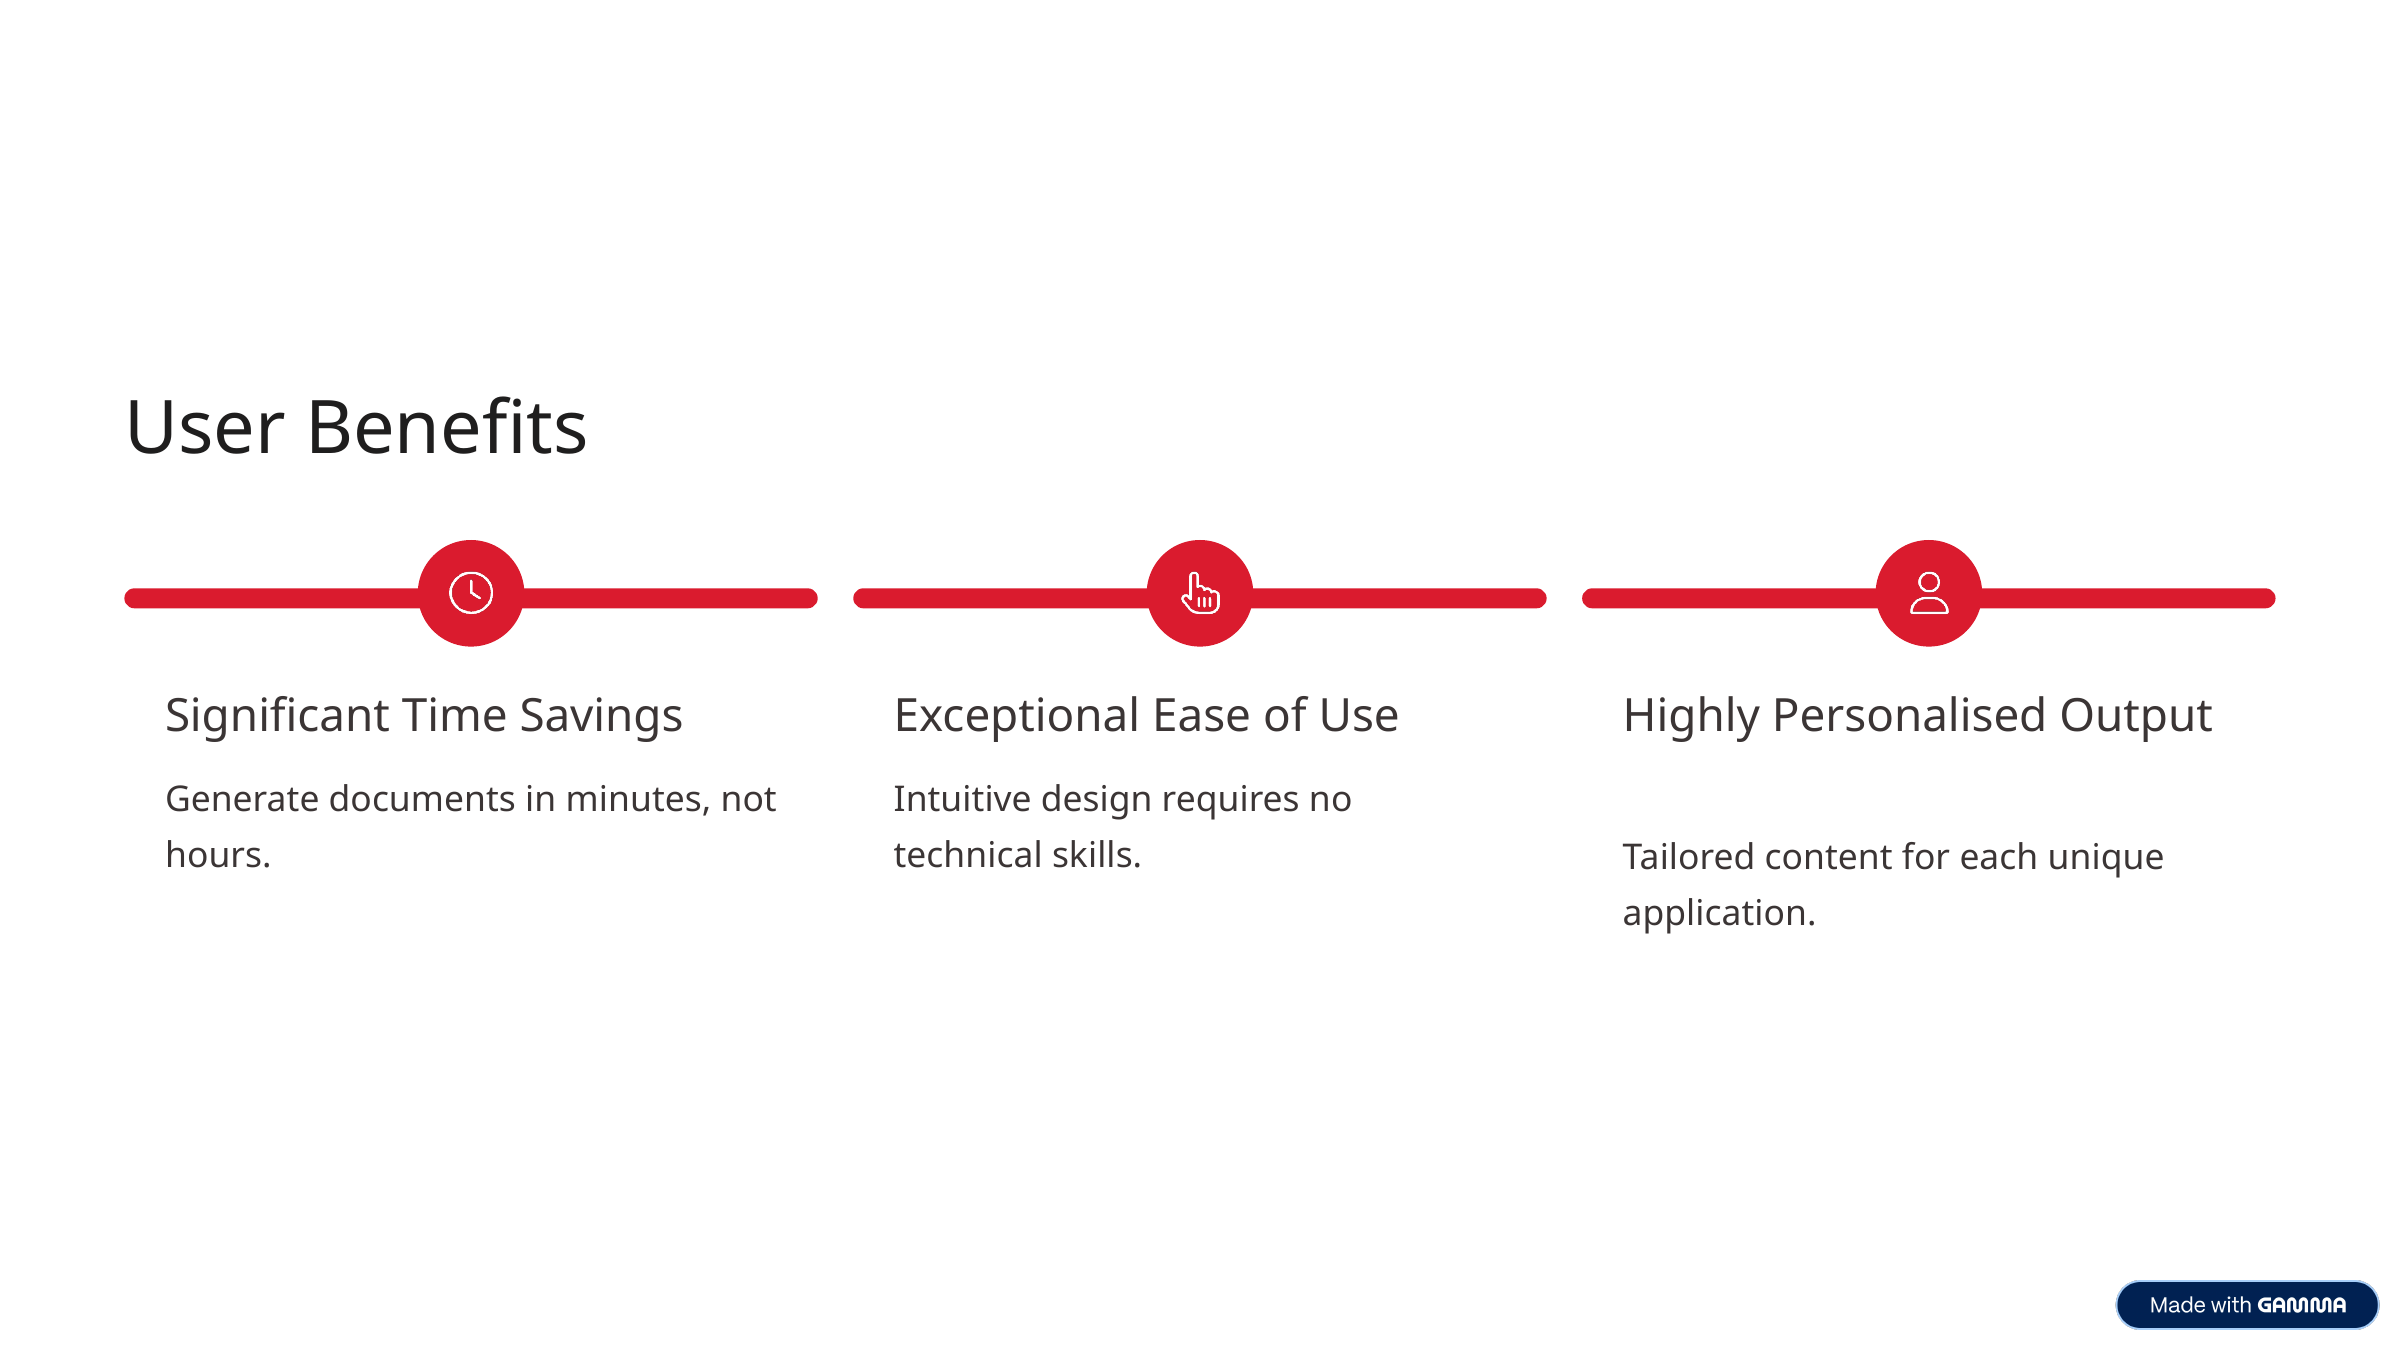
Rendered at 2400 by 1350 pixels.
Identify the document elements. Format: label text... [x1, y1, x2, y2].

text_box [1582, 588, 1877, 609]
picture [1907, 566, 1951, 620]
text_box Highly Personalised Output [1622, 682, 2236, 799]
text_box [1146, 539, 1254, 647]
text_box Intuitive design requires no technical skills. [893, 761, 1507, 876]
text_box Tailored content for each unique application. [1622, 820, 2236, 934]
text_box [1582, 605, 2276, 975]
text_box [124, 606, 818, 975]
text_box [1981, 588, 2276, 609]
picture [1178, 566, 1222, 620]
text_box [523, 588, 818, 609]
text_box Significant Time Savings [164, 682, 755, 741]
text_box Generate documents in minutes, not hours. [164, 761, 778, 876]
picture [449, 566, 493, 620]
text_box [853, 606, 1547, 975]
text_box [853, 588, 1148, 609]
text_box [1875, 539, 1983, 647]
text_box User Benefits [124, 375, 873, 469]
text_box [124, 588, 419, 609]
text_box [417, 539, 525, 647]
text_box [1252, 588, 1547, 609]
text_box Exceptional Ease of Use [893, 682, 1459, 741]
picture [2106, 1271, 2389, 1339]
